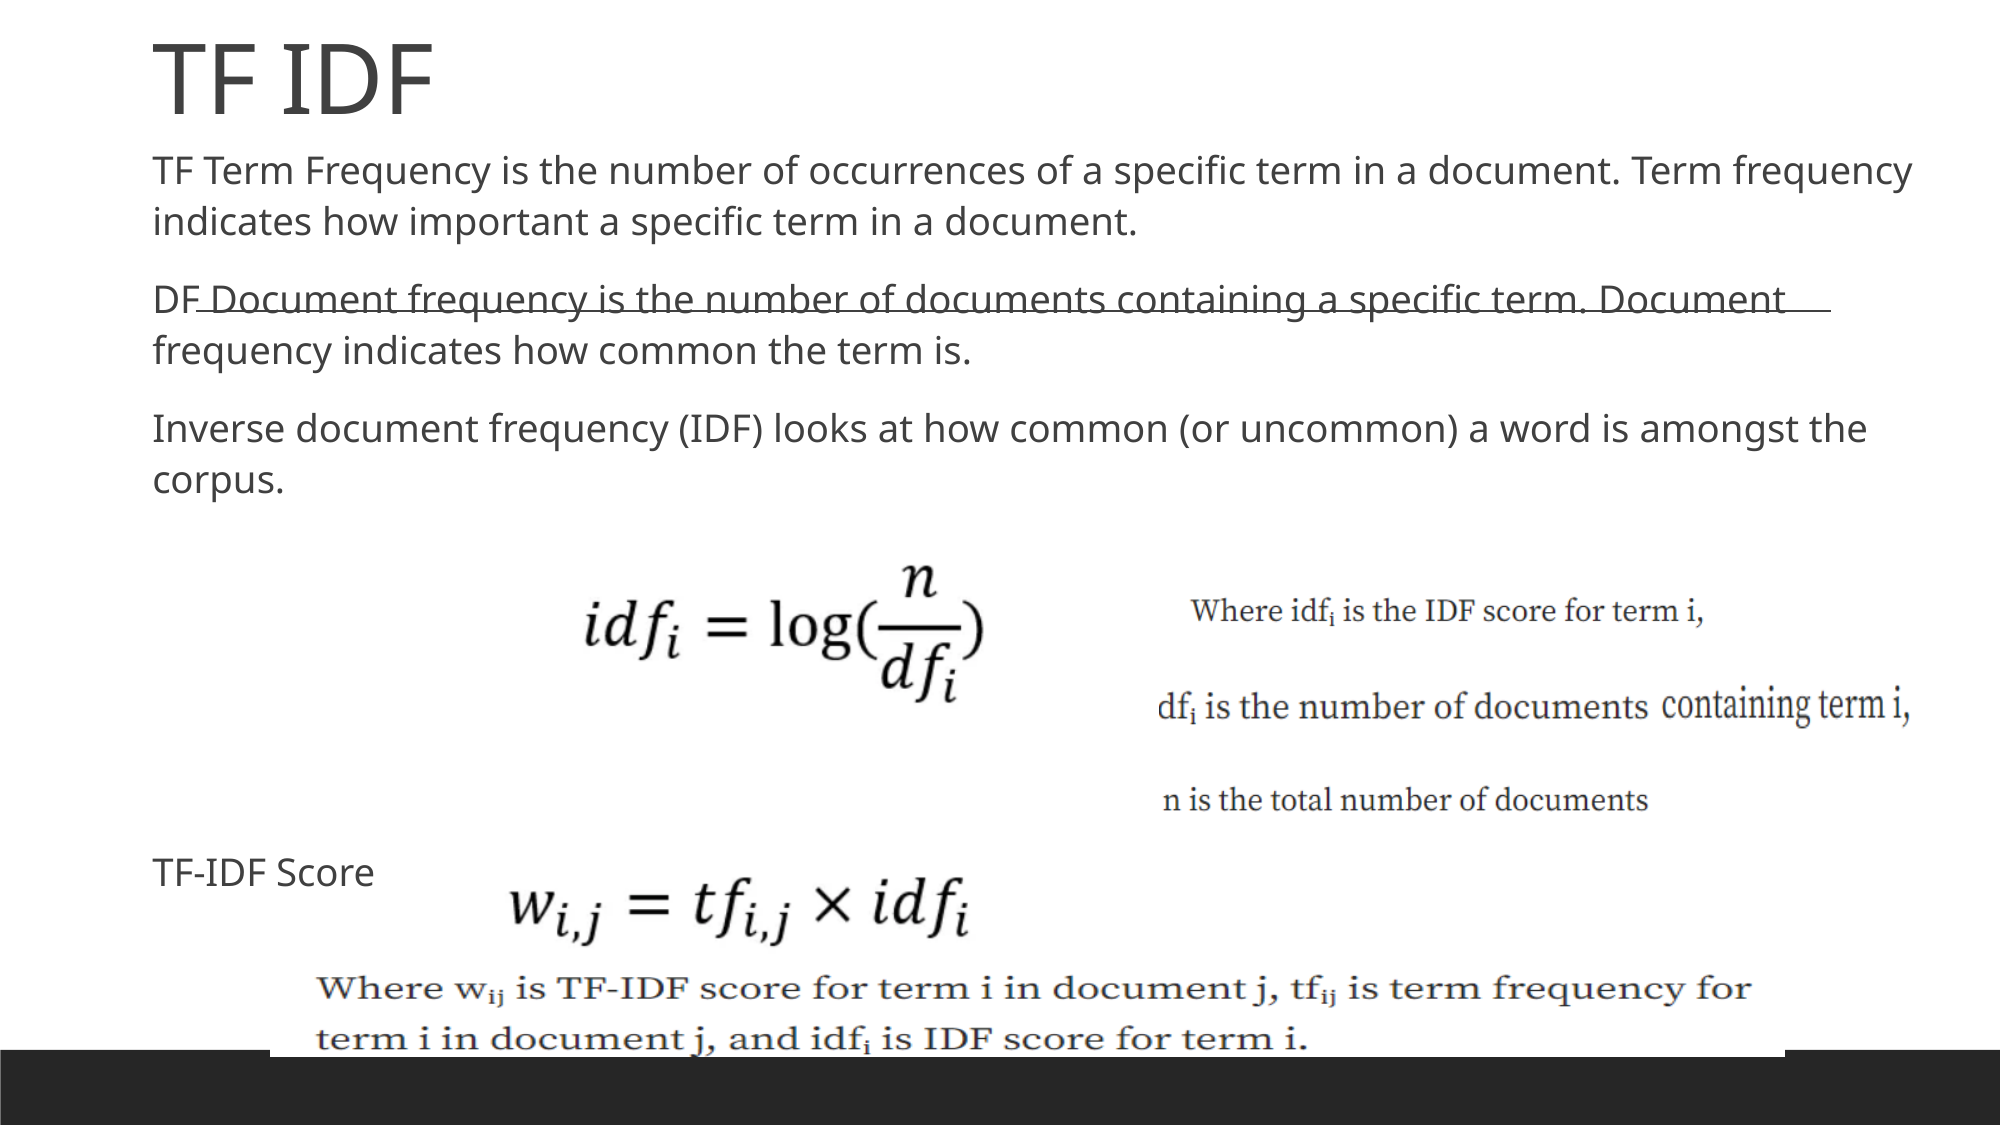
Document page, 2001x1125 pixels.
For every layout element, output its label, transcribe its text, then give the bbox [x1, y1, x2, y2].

picture [461, 851, 983, 965]
picture [1158, 773, 1650, 826]
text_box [1158, 679, 1918, 737]
list TF Term Frequency is the number of occurrences of a specific term in a document. Term frequency indicates how important a specific term in a document. DF Document frequency is the number of documents containing a specific term. Document frequency indicates how common the term is. Inverse document frequency (IDF) looks at how common (or uncommon) a word is amongst the corpus. TF-IDF Score [137, 134, 1938, 908]
picture [530, 561, 1001, 710]
picture [1176, 586, 1707, 635]
picture [269, 971, 1786, 1058]
title TF IDF [137, 11, 1763, 134]
